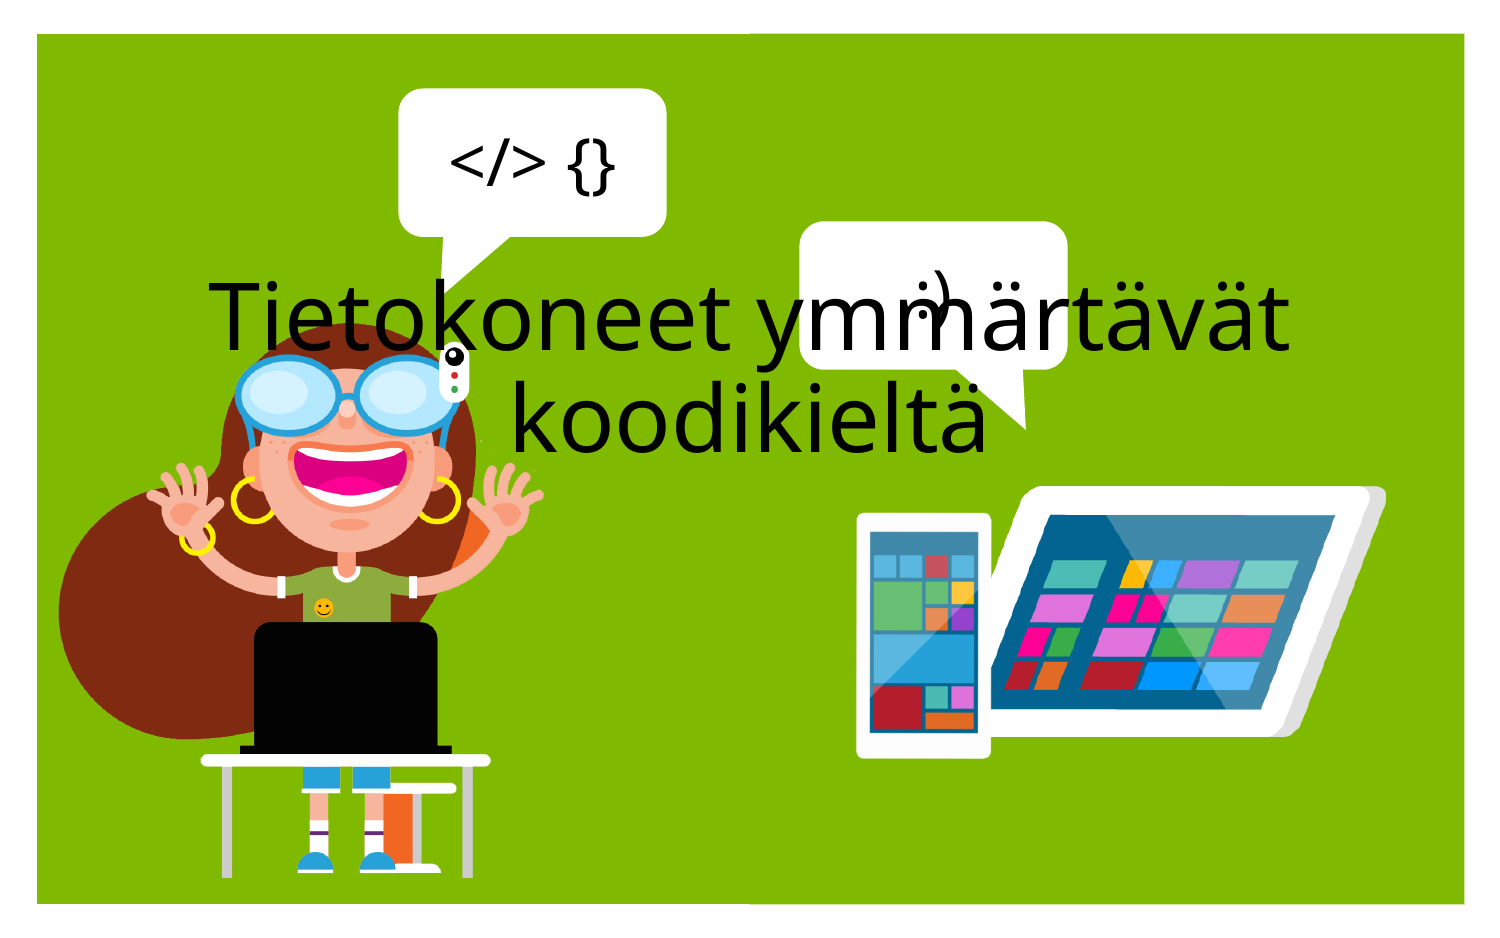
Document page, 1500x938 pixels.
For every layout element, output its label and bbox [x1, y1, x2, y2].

text_box [1, 0, 1498, 938]
